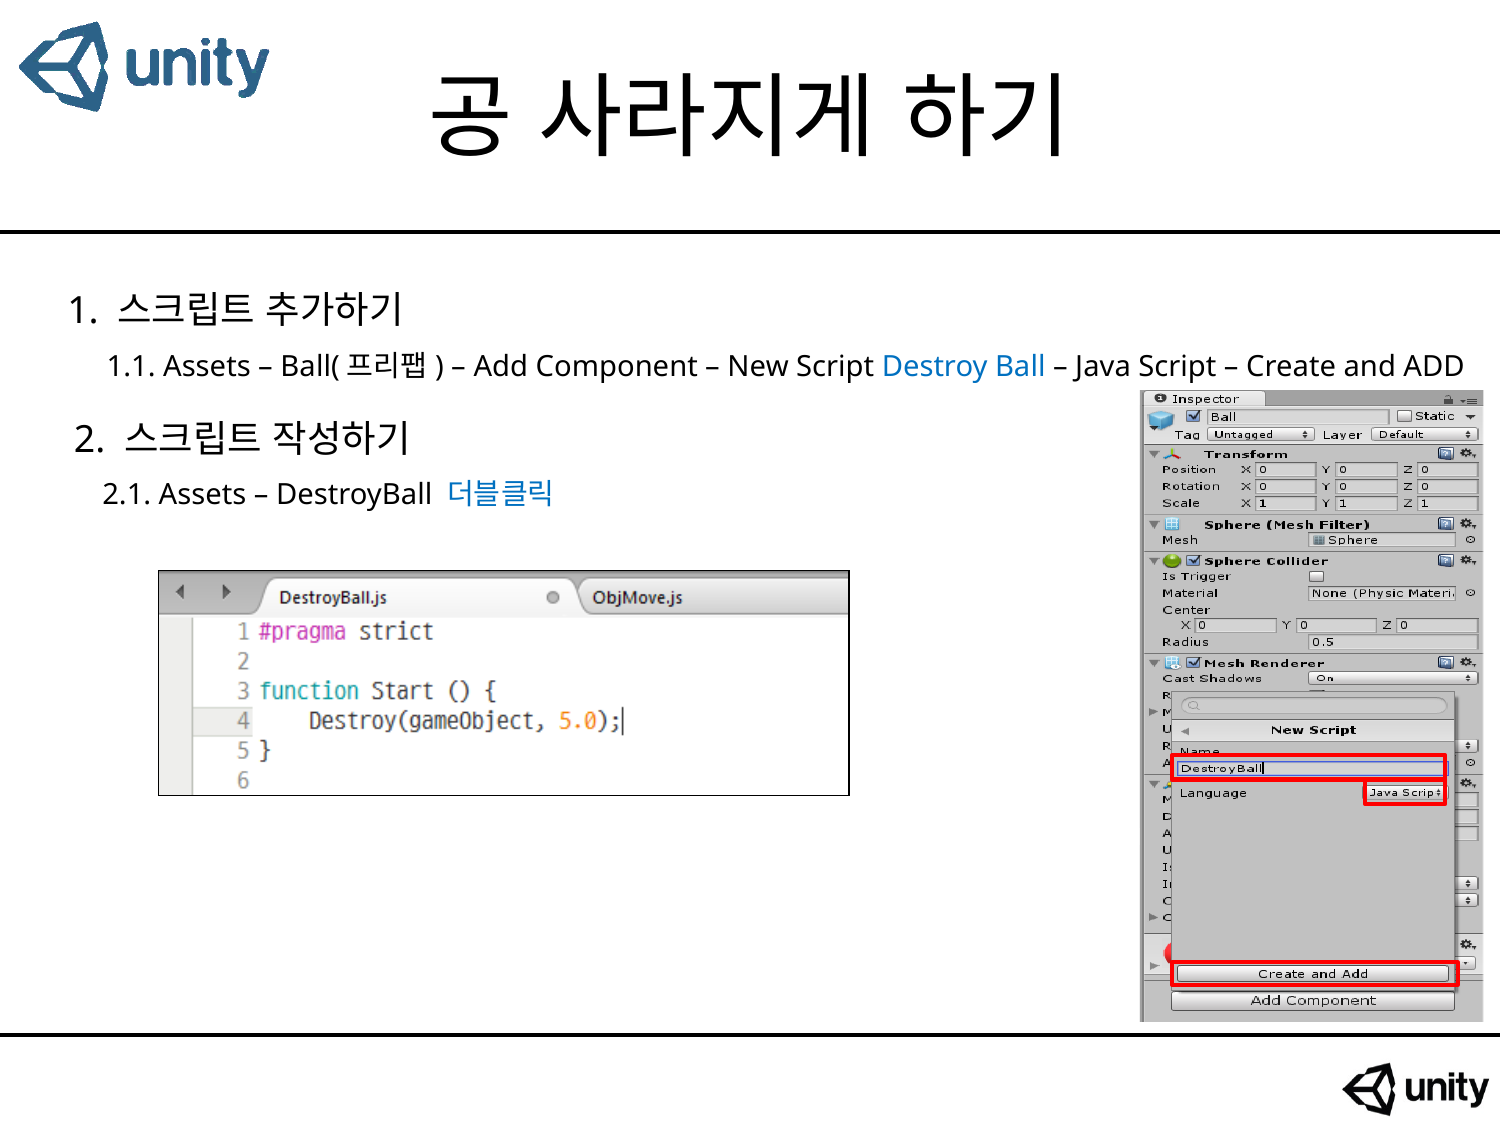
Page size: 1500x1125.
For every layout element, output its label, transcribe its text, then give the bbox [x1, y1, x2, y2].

text_box 1.1. Assets – Ball(프리팹) – Add Component – New Script Destroy Ball – Java Script – Create and ADD [91, 339, 1481, 390]
picture [1336, 1058, 1500, 1123]
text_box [1139, 389, 1484, 1022]
text_box 1. 스크립트 추가하기 [52, 278, 419, 339]
picture [8, 14, 290, 125]
text_box 2. 스크립트 작성하기 [59, 407, 426, 468]
picture [159, 570, 849, 795]
text_box 2.1. Assets – DestroyBall 더블클릭 [87, 467, 571, 518]
title 공 사라지게 하기 [75, 19, 1425, 207]
